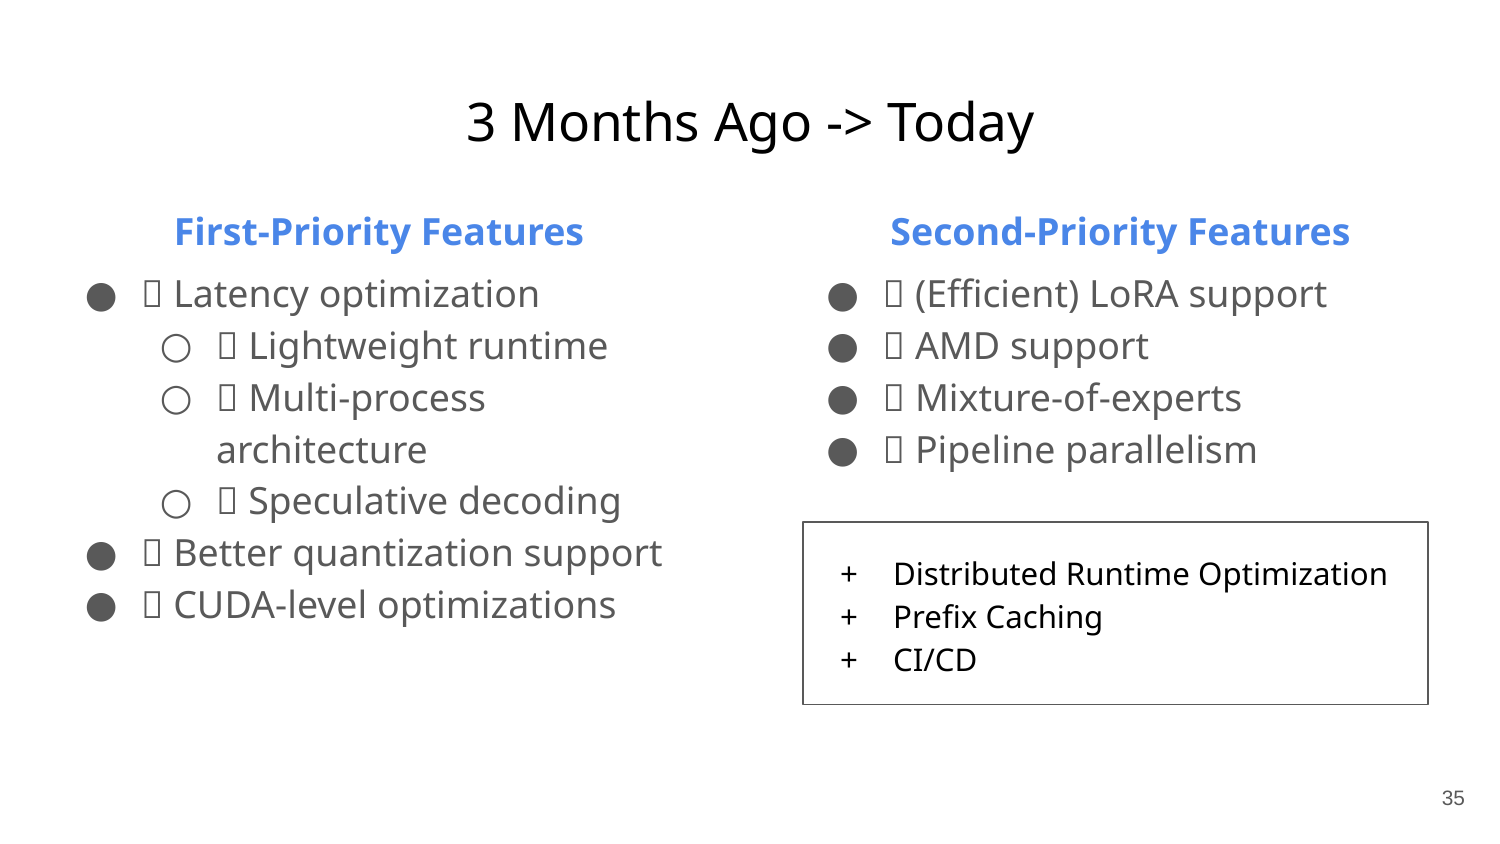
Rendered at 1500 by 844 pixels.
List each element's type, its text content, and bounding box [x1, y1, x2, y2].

list ✅ Latency optimization ✅ Lightweight runtime 🔨 Multi-process architecture 🔨 Speculative decoding ✅ Better quantization support ✅ CUDA-level optimizations [51, 273, 708, 775]
title 3 Months Ago -> Today [51, 72, 1449, 167]
slide_number ‹#› [1389, 764, 1480, 830]
text_box Distributed Runtime Optimization Prefix Caching CI/CD [803, 522, 1428, 705]
list Second-Priority Features [792, 186, 1449, 273]
list ✅ (Efficient) LoRA support ✅ AMD support ✅ Mixture-of-experts 🔨 Pipeline parallelism [792, 273, 1449, 775]
list First-Priority Features [51, 186, 708, 273]
